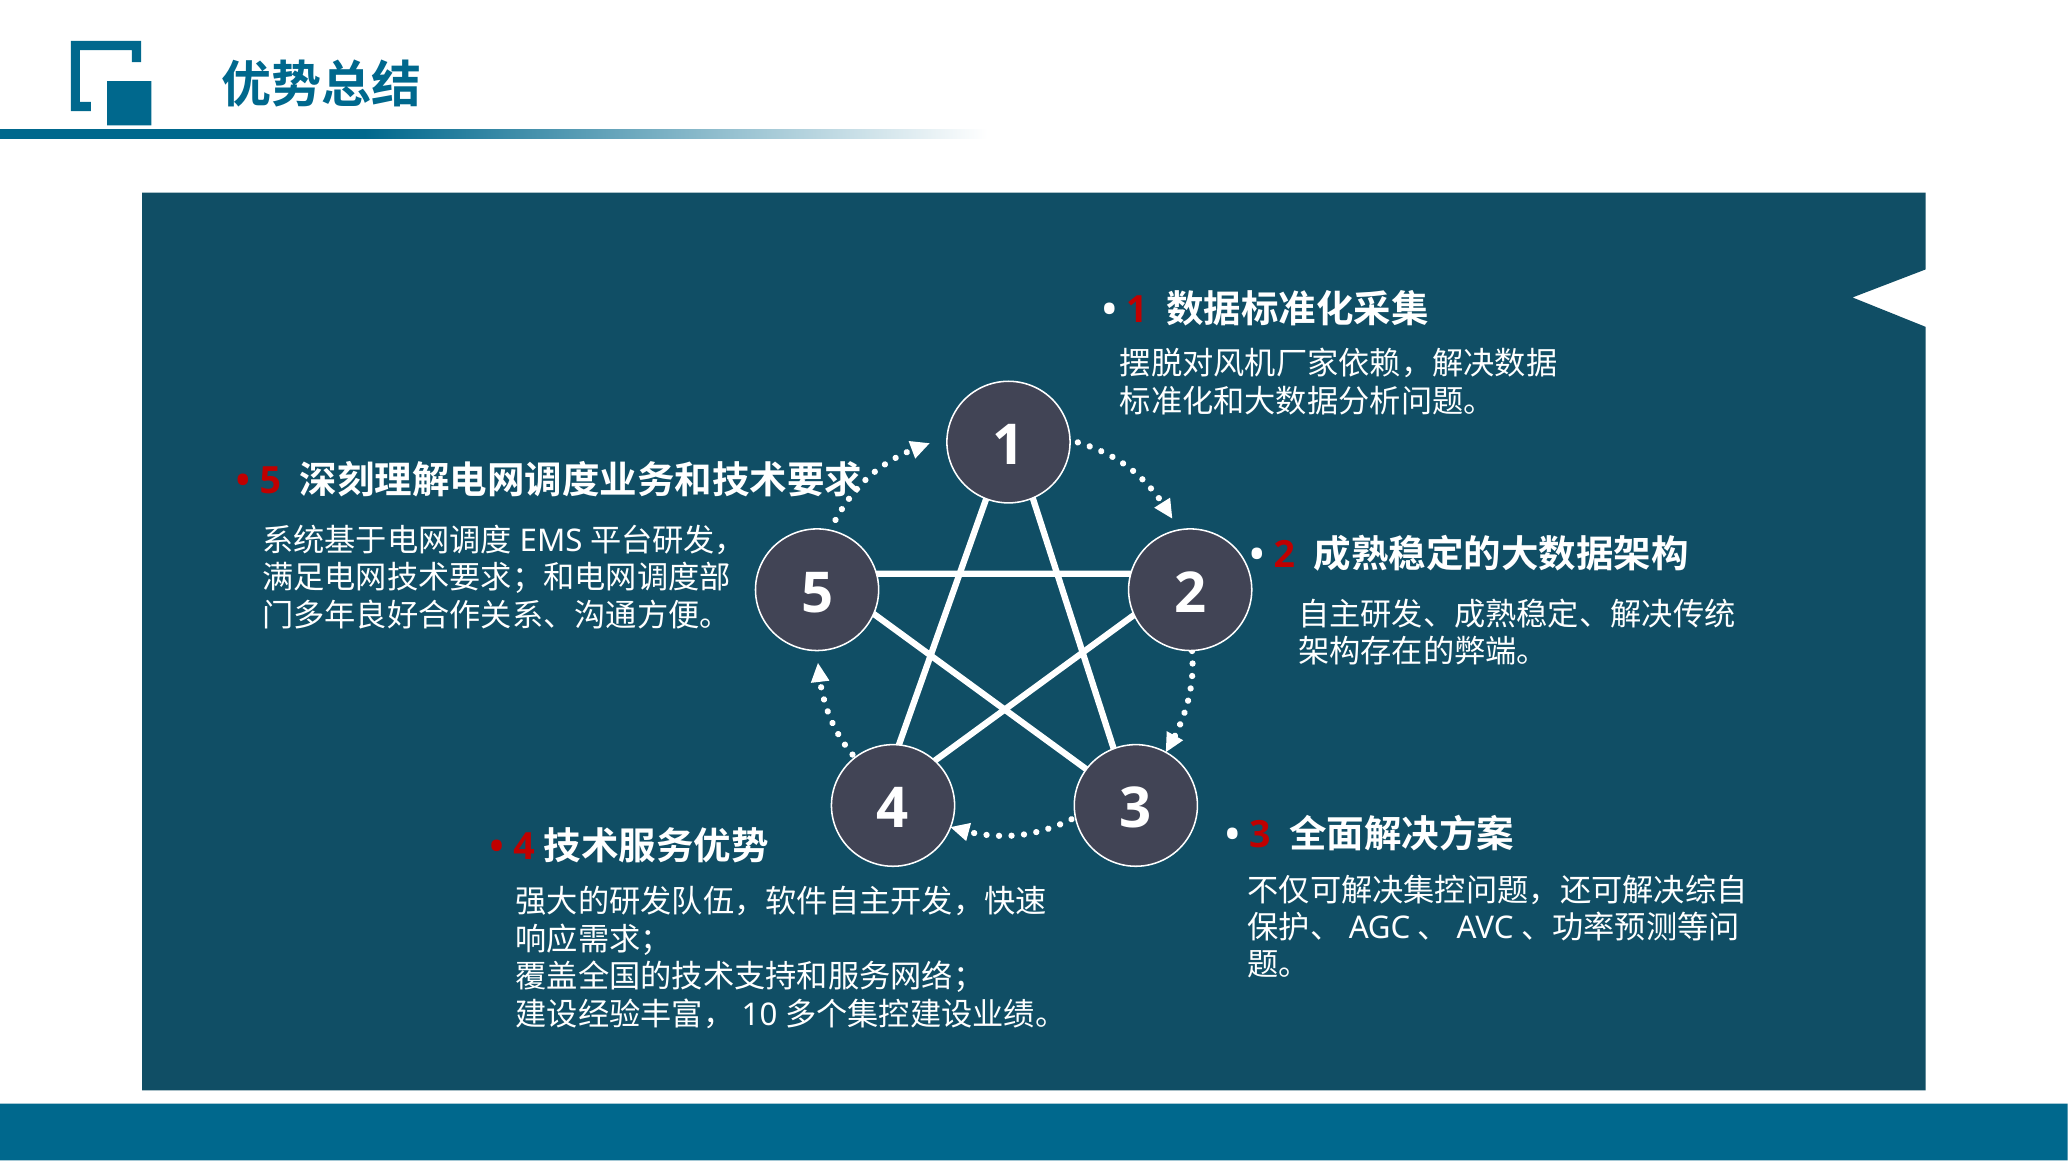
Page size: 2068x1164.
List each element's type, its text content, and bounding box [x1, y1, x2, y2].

text_box 自主研发、成熟稳定、解决传统架构存在的弊端。 [1283, 586, 1771, 677]
text_box 5 [755, 528, 818, 651]
text_box [813, 663, 818, 677]
text_box [951, 802, 1072, 837]
text_box 强大的研发队伍，软件自主开发，快速响应需求； 覆盖全国的技术支持和服务网络； 建设经验丰富，10多个集控建设业绩。 [500, 874, 1085, 1039]
text_box 1 [948, 381, 1069, 429]
text_box 3 [1074, 778, 1198, 867]
text_box 摆脱对风机厂家依赖，解决数据标准化和大数据分析问题。 [1105, 336, 1601, 426]
text_box 不仅可解决集控问题，还可解决综自保护、AGC、AVC、功率预测等问题。 [1232, 862, 1771, 990]
text_box 4 [831, 802, 955, 867]
text_box • 2 成熟稳定的大数据架构 [1234, 522, 1704, 583]
text_box [140, 191, 1927, 1092]
text_box • 4技术服务优势 [474, 814, 784, 875]
text_box 优势总结 [206, 45, 869, 120]
text_box • 1 数据标准化采集 [1087, 278, 1444, 338]
text_box 2 [1191, 528, 1252, 651]
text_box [818, 429, 1191, 802]
text_box 系统基于电网调度EMS平台研发，满足电网技术要求；和电网调度部门多年良好合作关系、沟通方便。 [247, 512, 751, 640]
text_box • 5 深刻理解电网调度业务和技术要求 [221, 448, 818, 509]
text_box • 3 全面解决方案 [1210, 802, 1530, 863]
